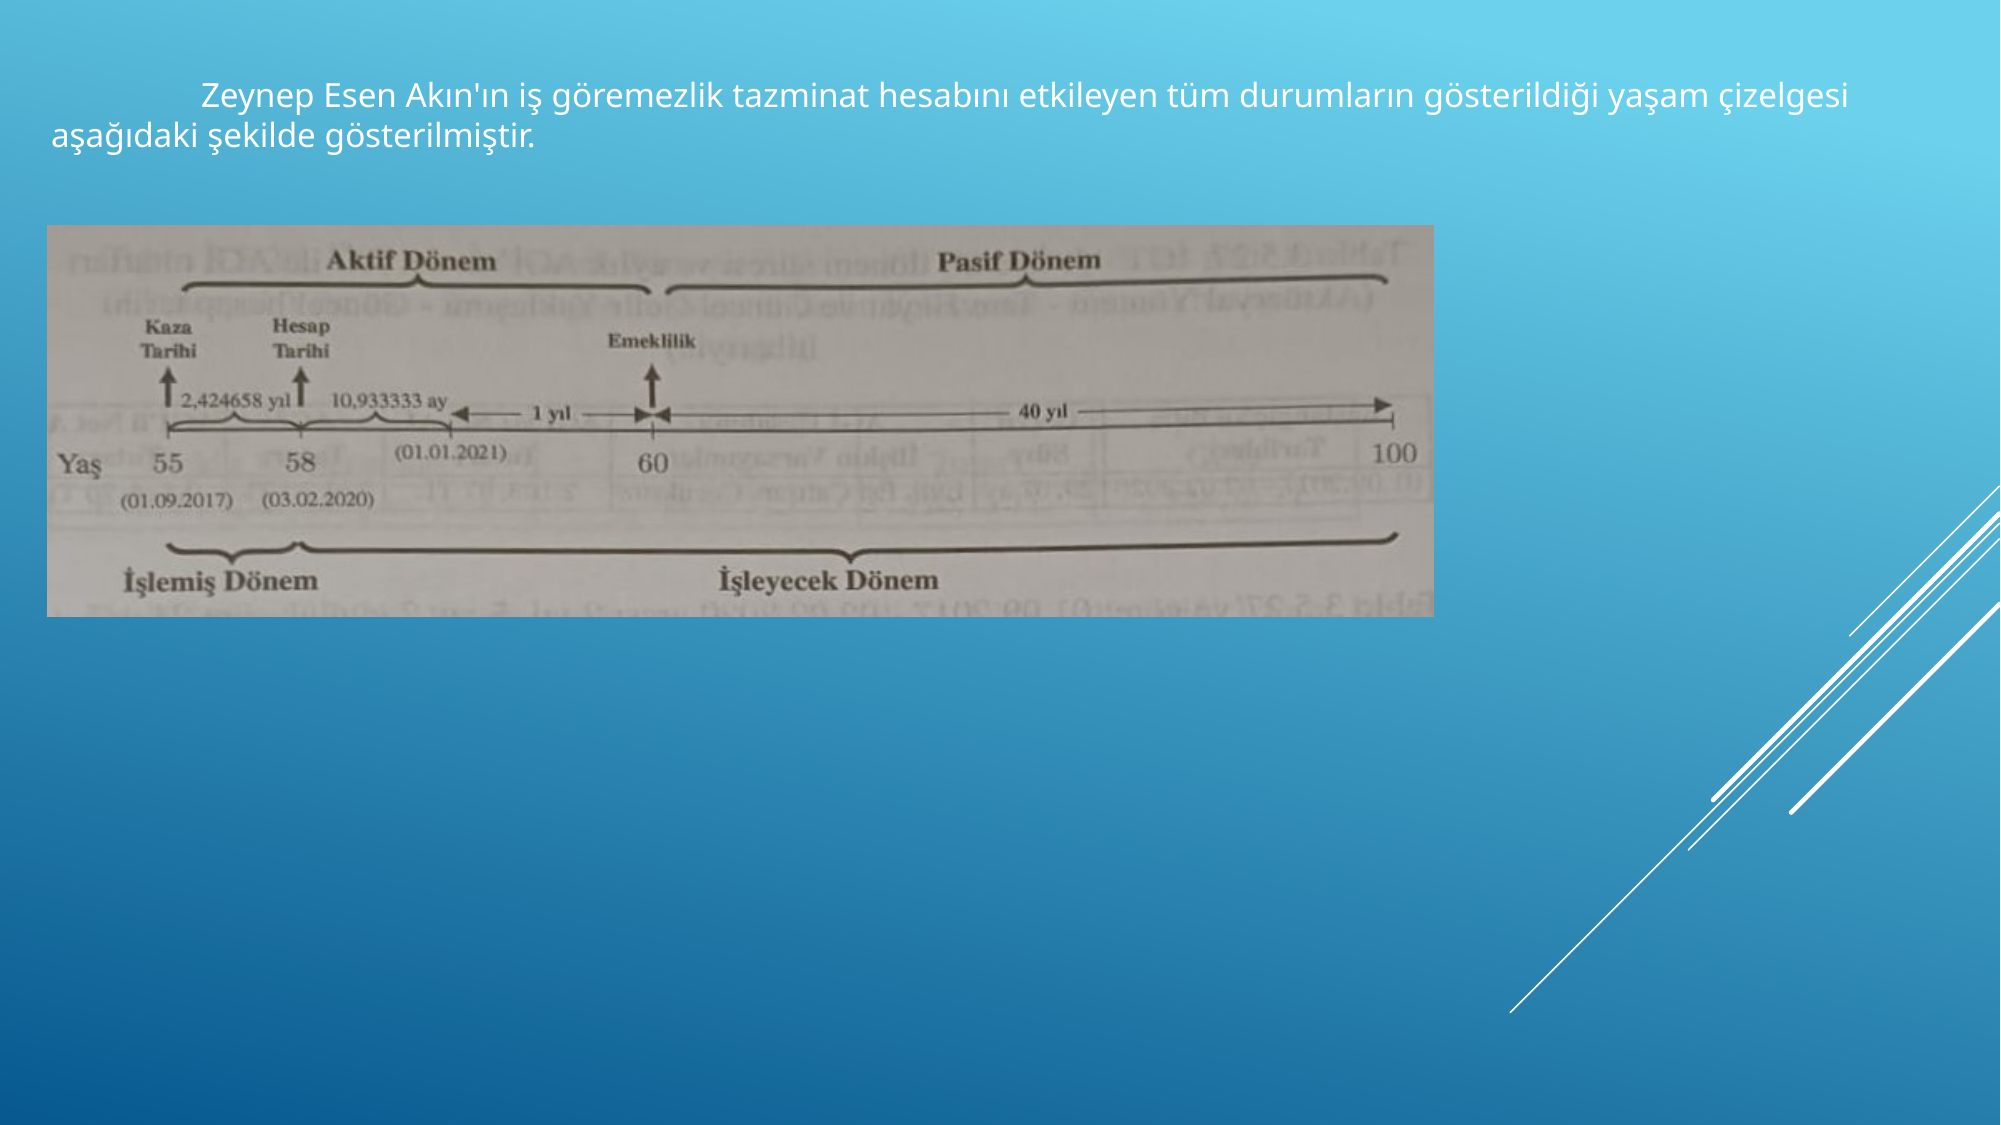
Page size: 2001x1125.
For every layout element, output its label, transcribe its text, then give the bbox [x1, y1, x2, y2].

picture [47, 225, 1434, 617]
text_box Zeynep Esen Akın'ın iş göremezlik tazminat hesabını etkileyen tüm durumların gösterildiği yaşam çizelgesi aşağıdaki şekilde gösterilmiştir. [36, 67, 1953, 252]
